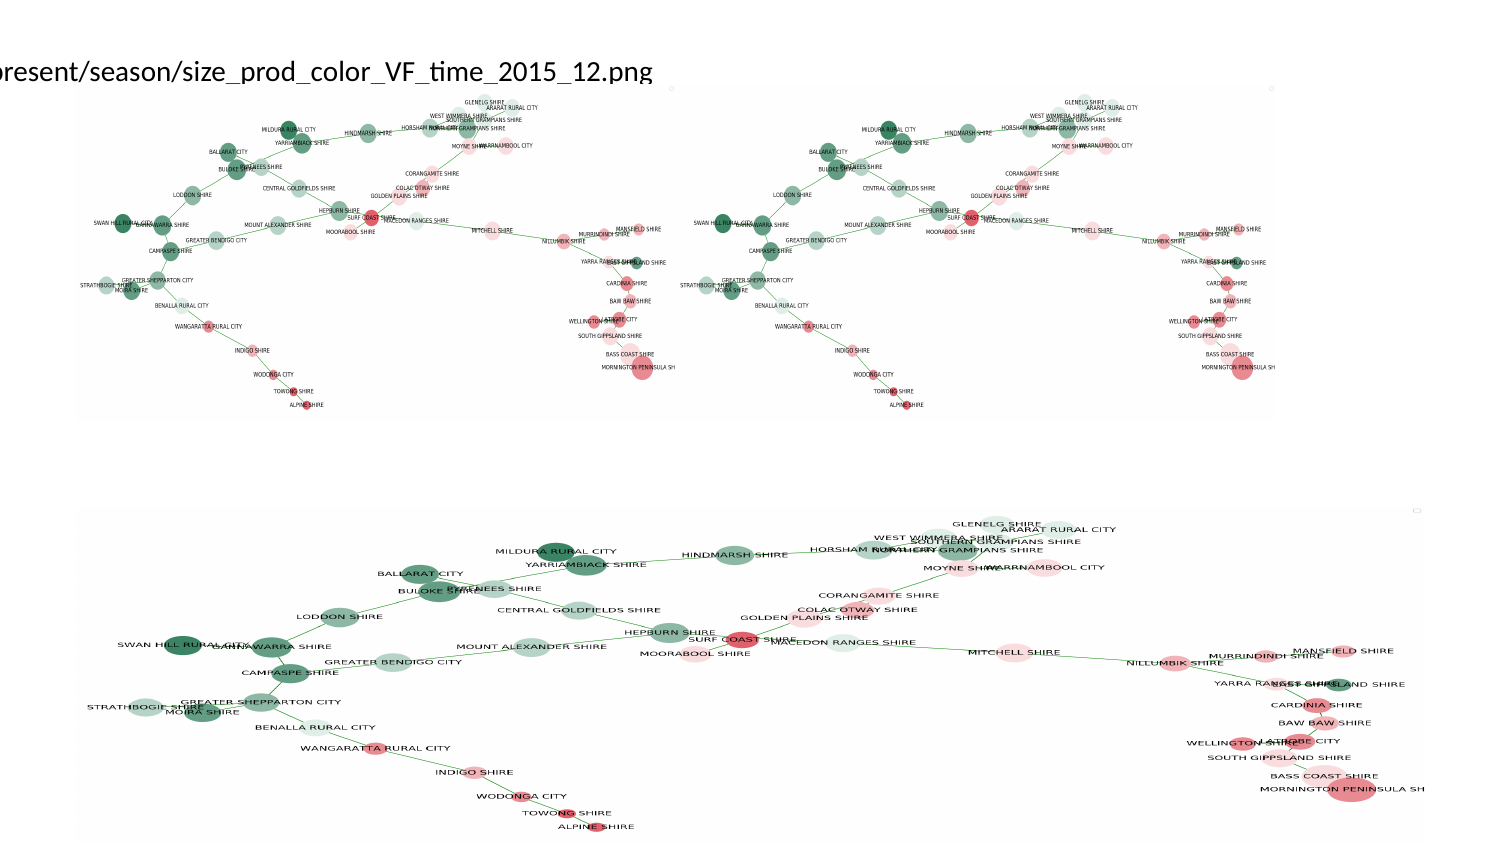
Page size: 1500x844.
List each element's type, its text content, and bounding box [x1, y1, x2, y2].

picture [74, 506, 1426, 844]
picture [74, 84, 1276, 423]
text_box /mnt/y/Code/Analysis/graph/Graph_figures/VIC_LGA/present/season/size_prod_color_VF_time_2015_12.png [0, 0, 669, 95]
